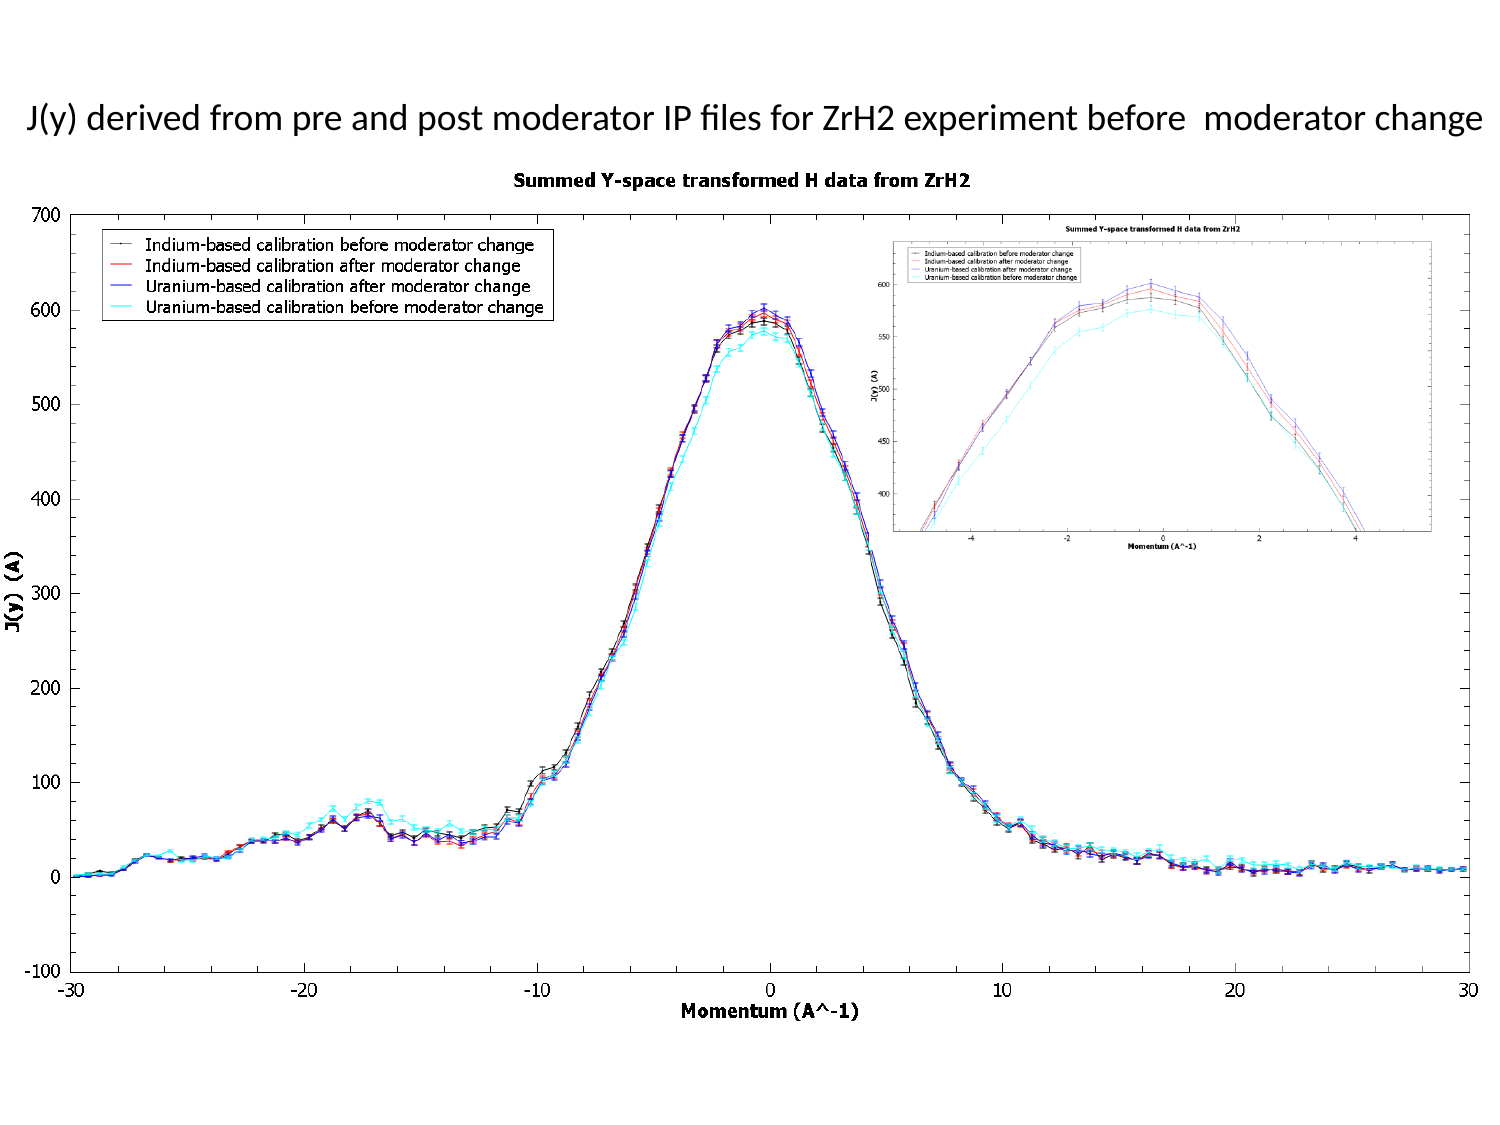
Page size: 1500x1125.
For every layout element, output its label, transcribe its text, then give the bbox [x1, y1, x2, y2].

picture [0, 168, 1488, 1021]
text_box J(y) derived from pre and post moderator IP files for ZrH2 experiment before moderator change [11, 85, 1500, 146]
